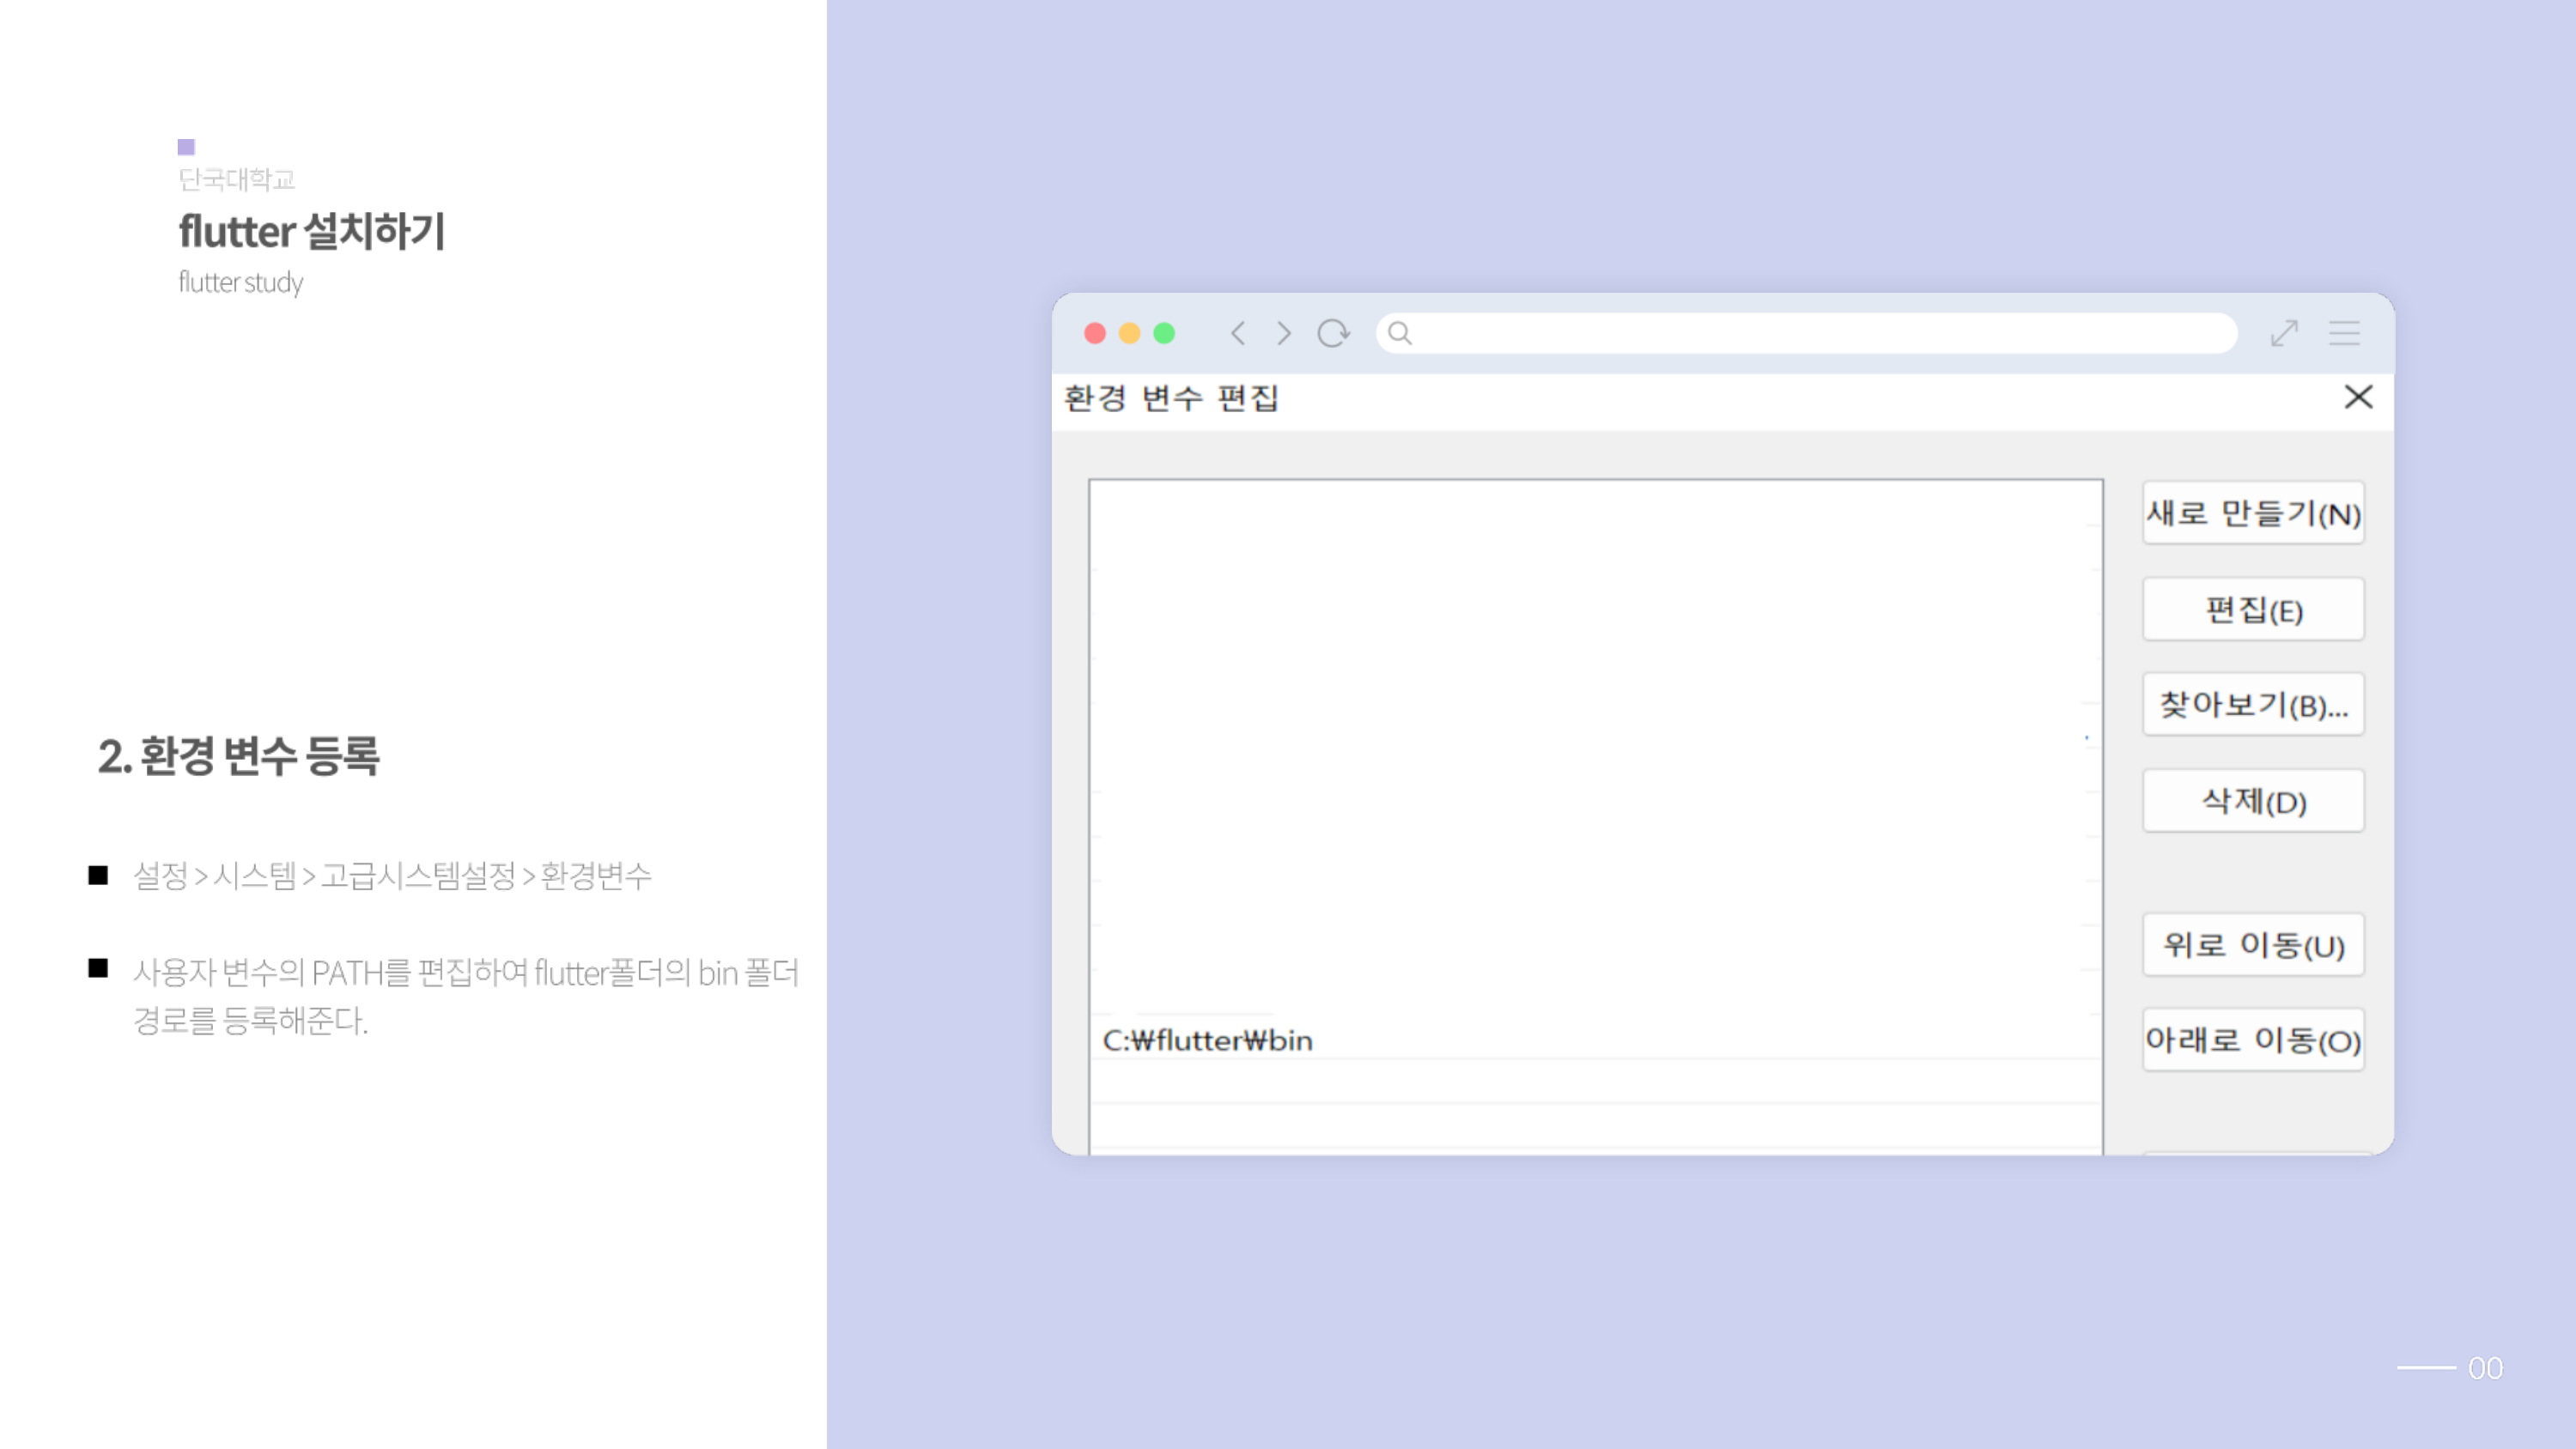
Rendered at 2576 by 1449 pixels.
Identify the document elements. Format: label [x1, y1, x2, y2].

text_box [2397, 1361, 2457, 1375]
text_box [178, 139, 196, 156]
text_box [827, 0, 2576, 1449]
picture [2464, 1342, 2519, 1403]
picture [52, 0, 827, 1449]
text_box [1052, 292, 2396, 1156]
